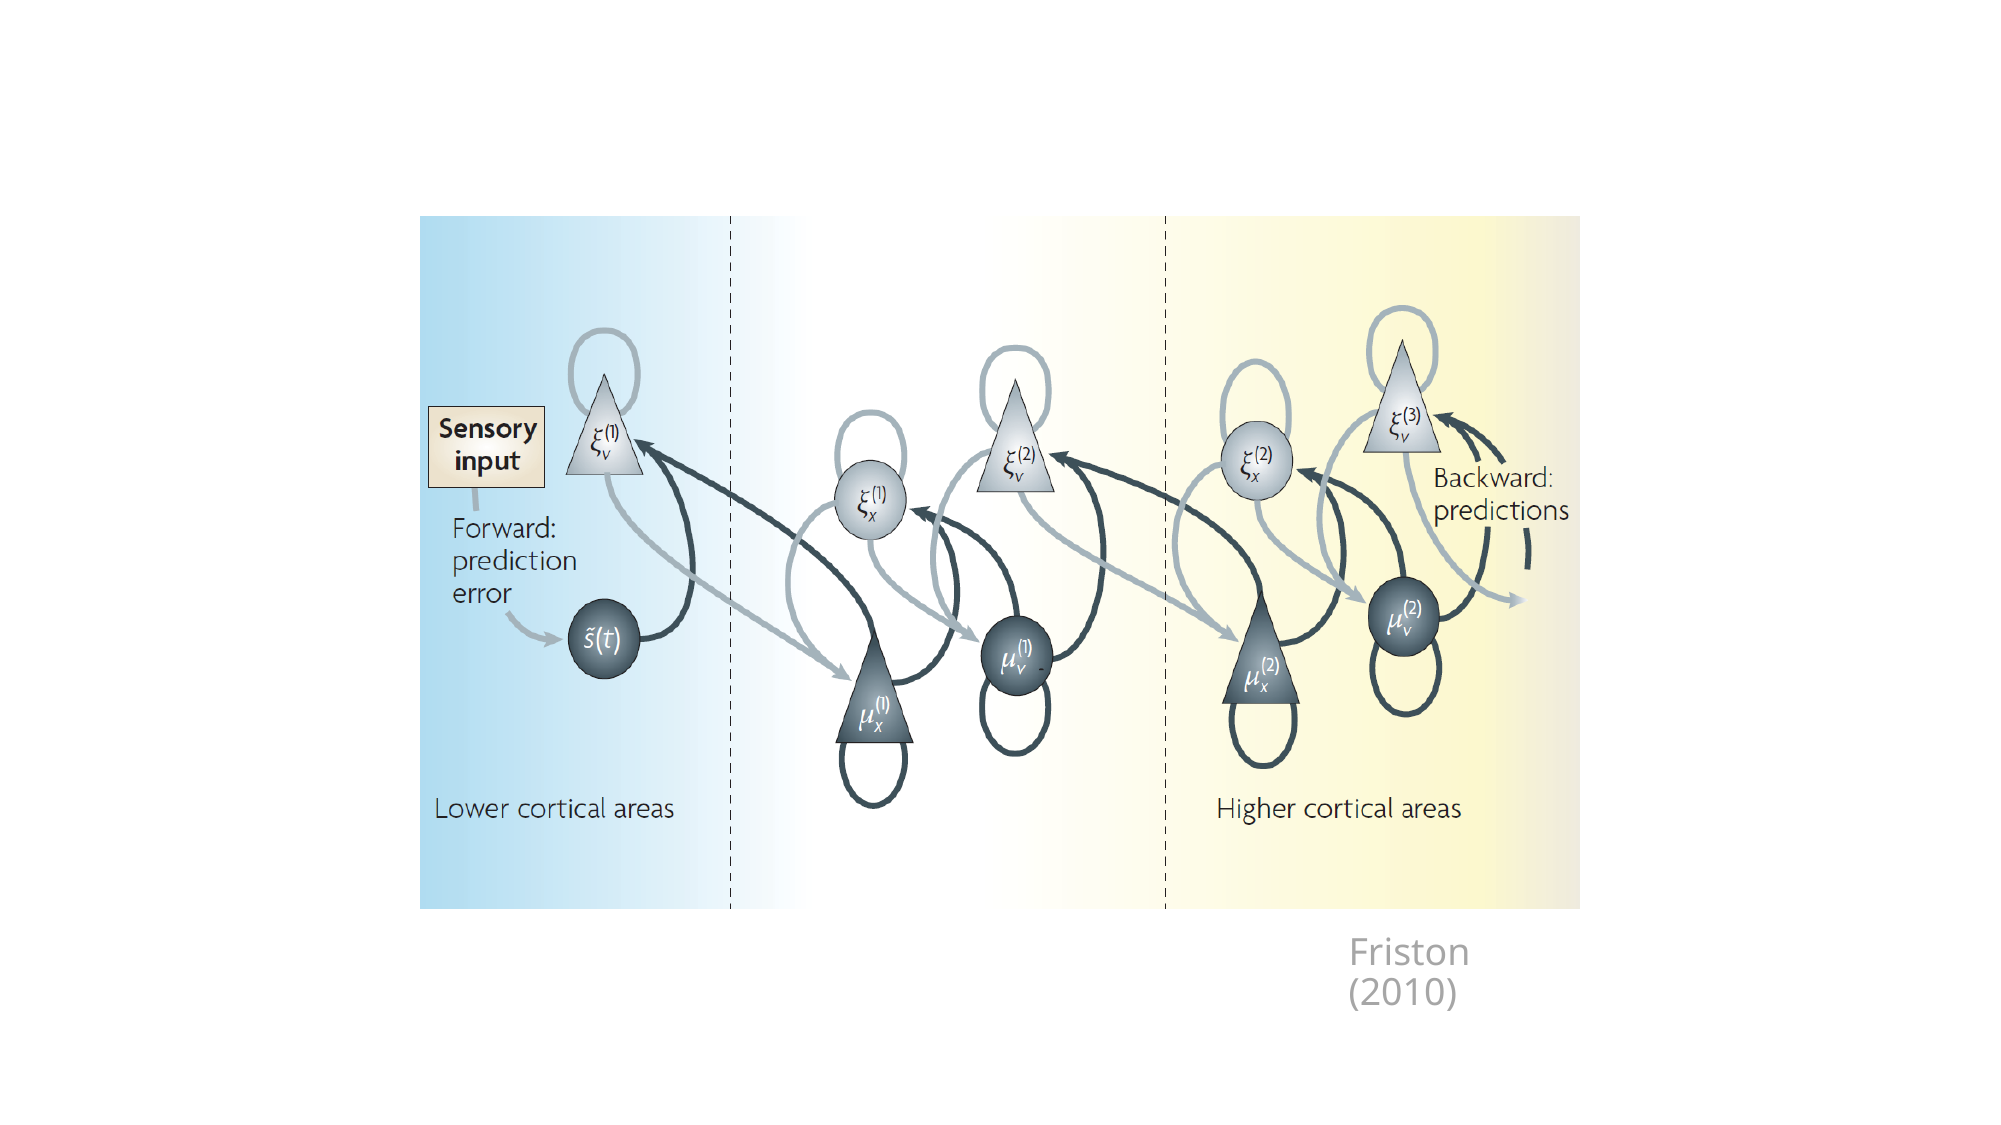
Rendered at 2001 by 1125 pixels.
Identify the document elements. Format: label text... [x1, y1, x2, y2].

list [419, 215, 1581, 910]
text_box Friston (2010) [1333, 919, 1581, 1027]
